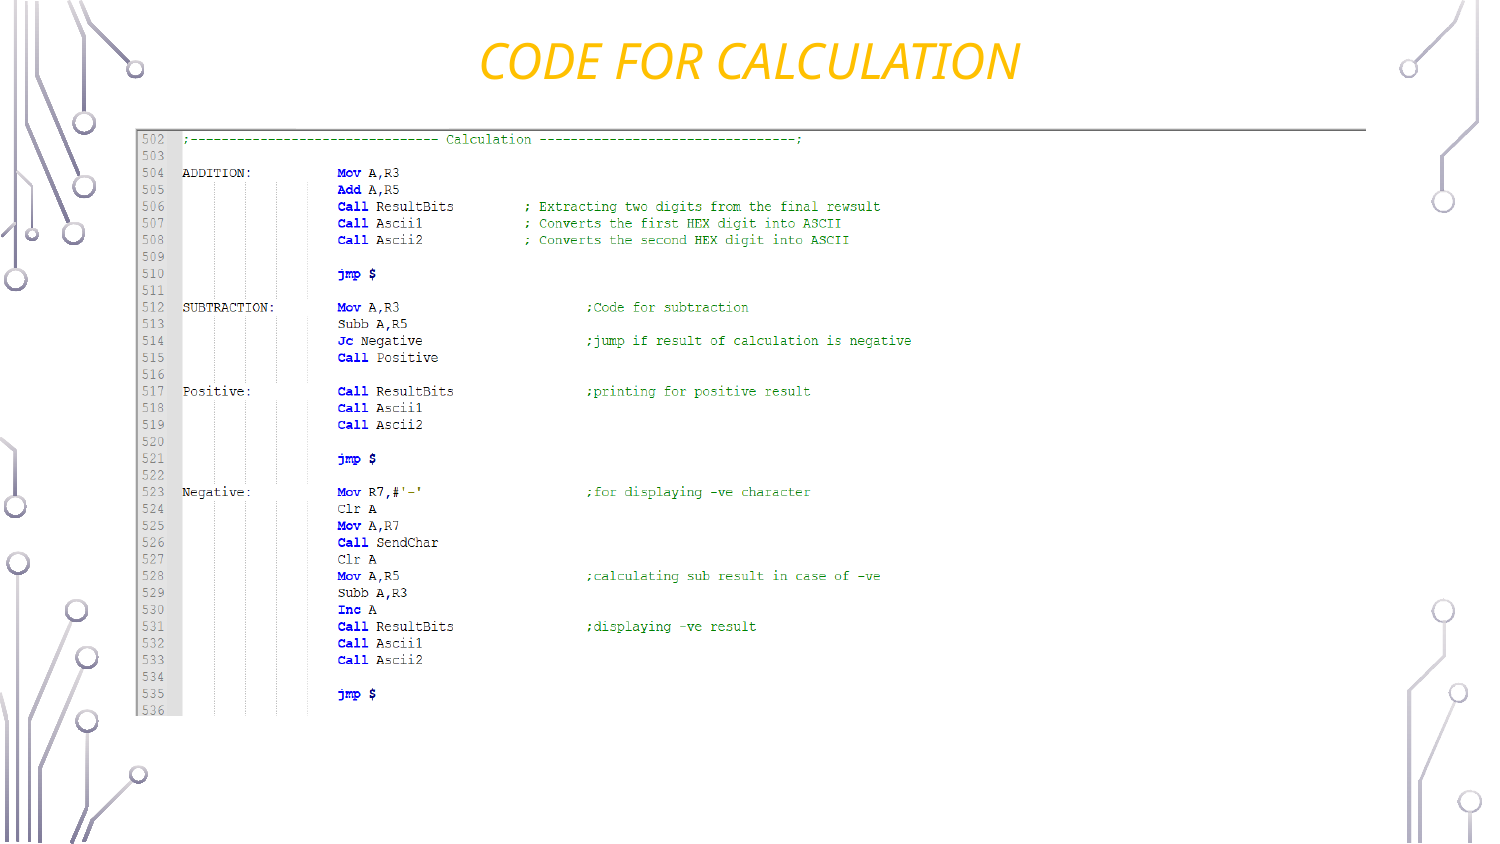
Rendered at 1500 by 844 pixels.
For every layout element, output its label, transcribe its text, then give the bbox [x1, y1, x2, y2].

title CODE FOR CALCULATION [298, 6, 1202, 120]
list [133, 127, 1366, 716]
